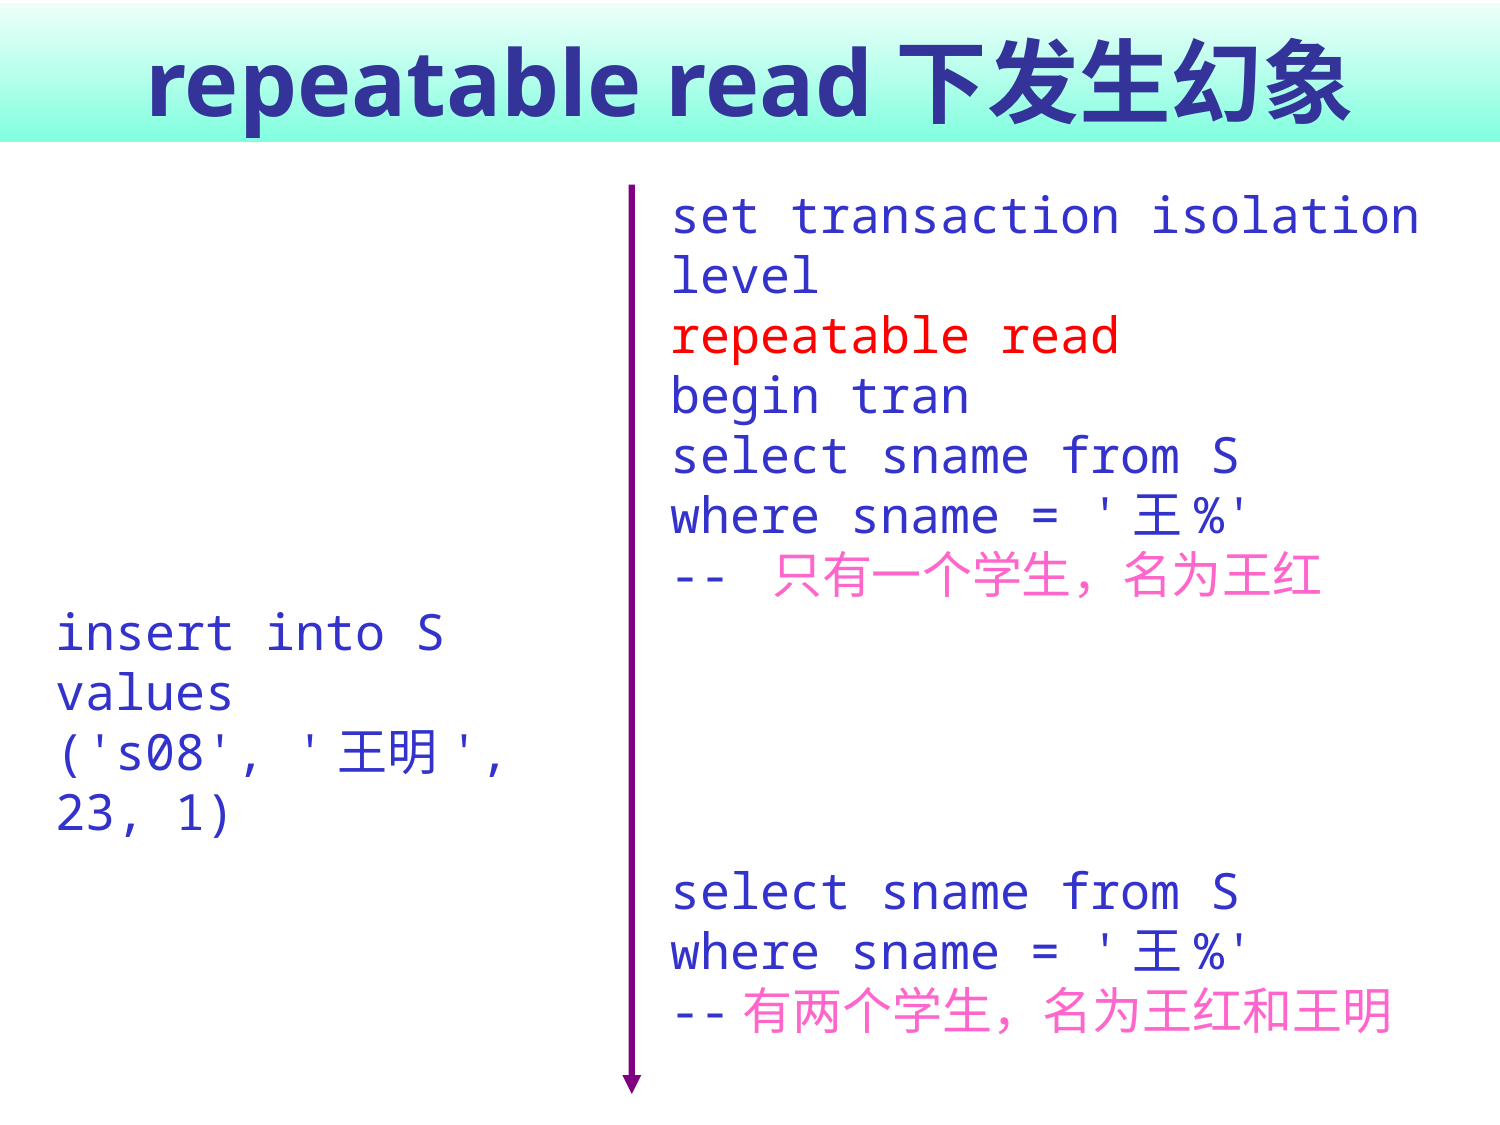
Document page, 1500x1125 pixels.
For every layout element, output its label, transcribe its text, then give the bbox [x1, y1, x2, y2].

title repeatable read下发生幻象 [0, 2, 1500, 143]
text_box [625, 184, 638, 1094]
text_box select sname from S where sname = '王%' --有两个学生，名为王红和王明 [655, 852, 1412, 1047]
text_box set transaction isolation level repeatable read begin tran select sname from S where sname = '王%' -- 只有一个学生，名为王红 [655, 176, 1471, 611]
text_box insert into S values ('s08', '王明', 23, 1) [41, 592, 614, 848]
